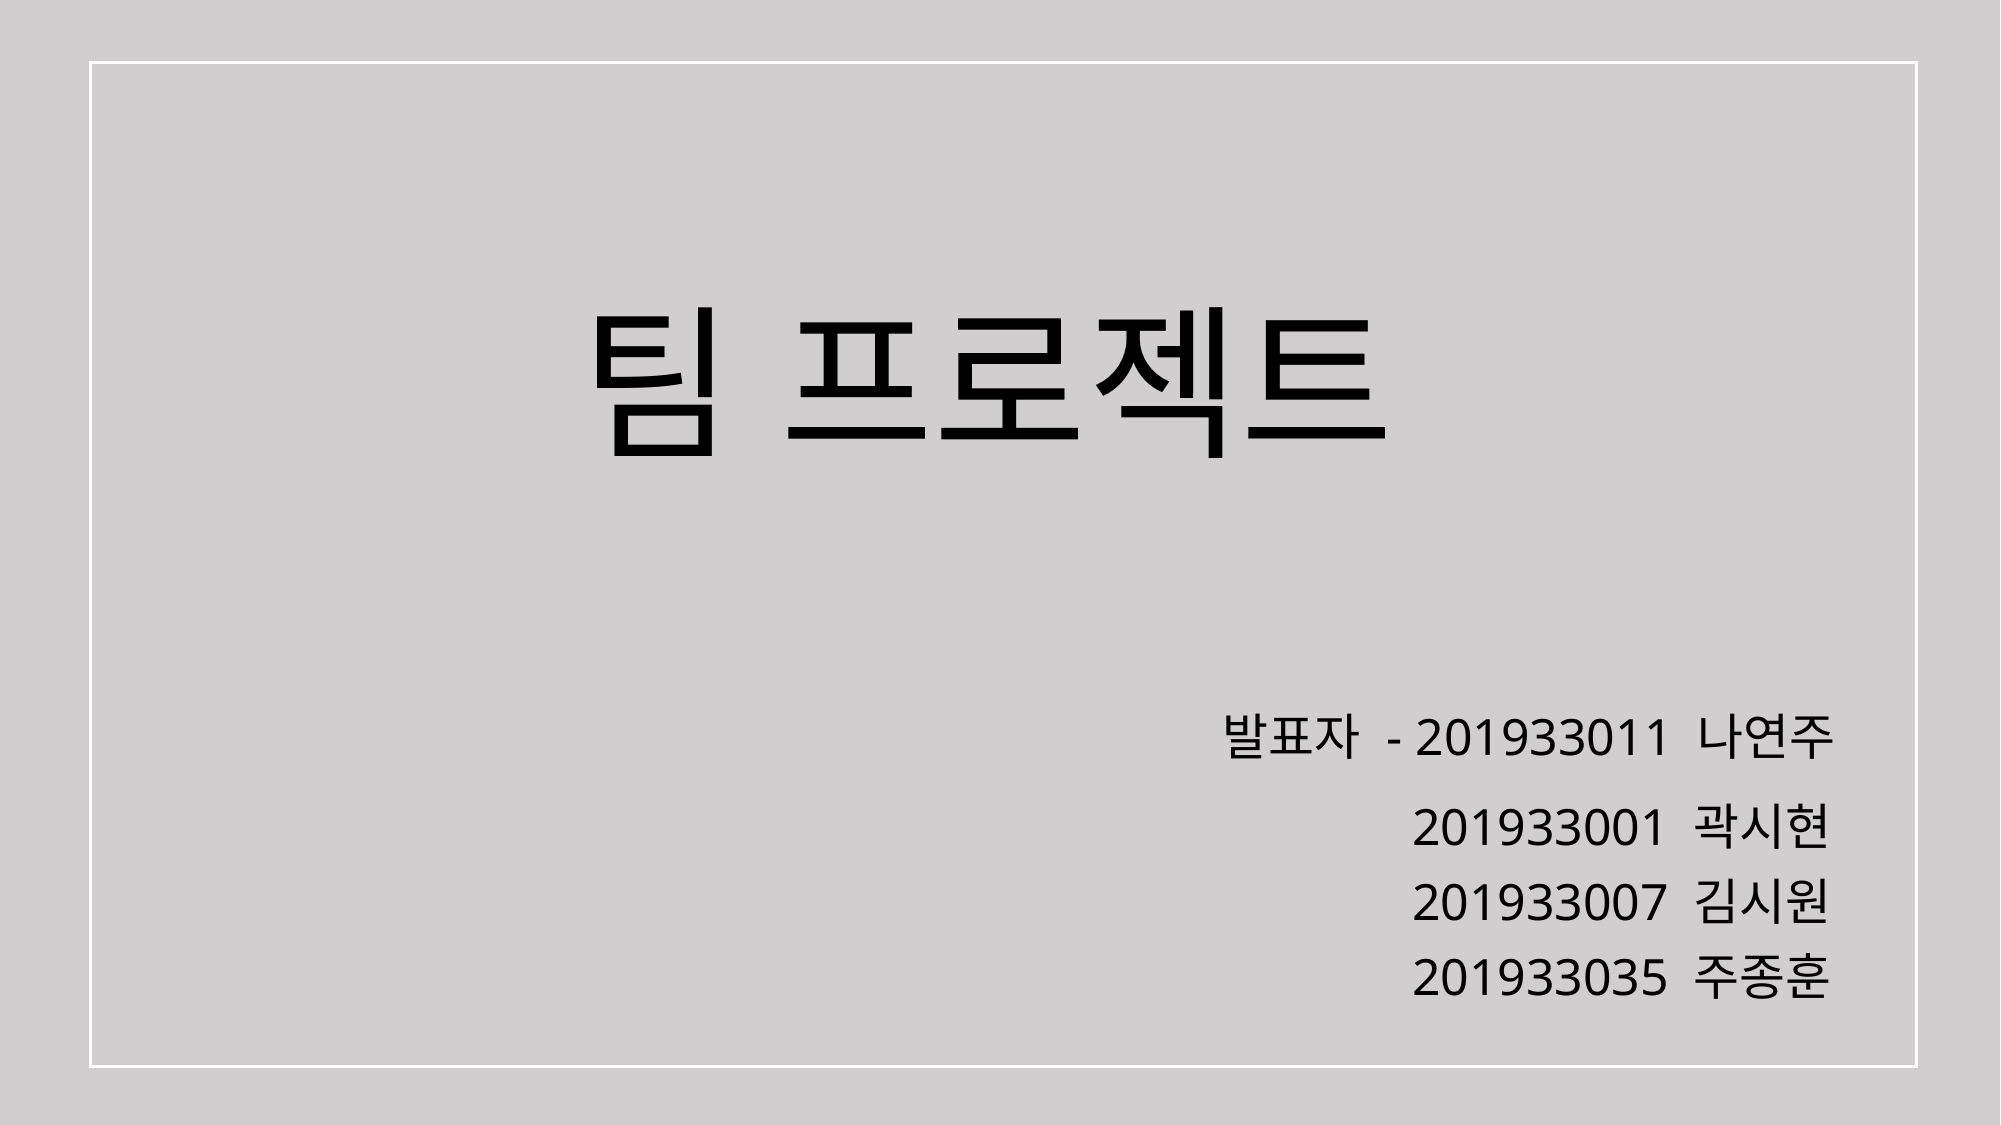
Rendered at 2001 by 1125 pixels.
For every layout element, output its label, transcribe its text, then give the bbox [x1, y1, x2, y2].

subtitle 201933001 곽시현 201933007 김시원 201933035 주종훈 [934, 795, 1847, 1119]
text_box 발표자 - 201933011 나연주 [1208, 698, 1862, 833]
text_box [89, 62, 1917, 1068]
text_box 팀 프로젝트 [440, 271, 1535, 487]
